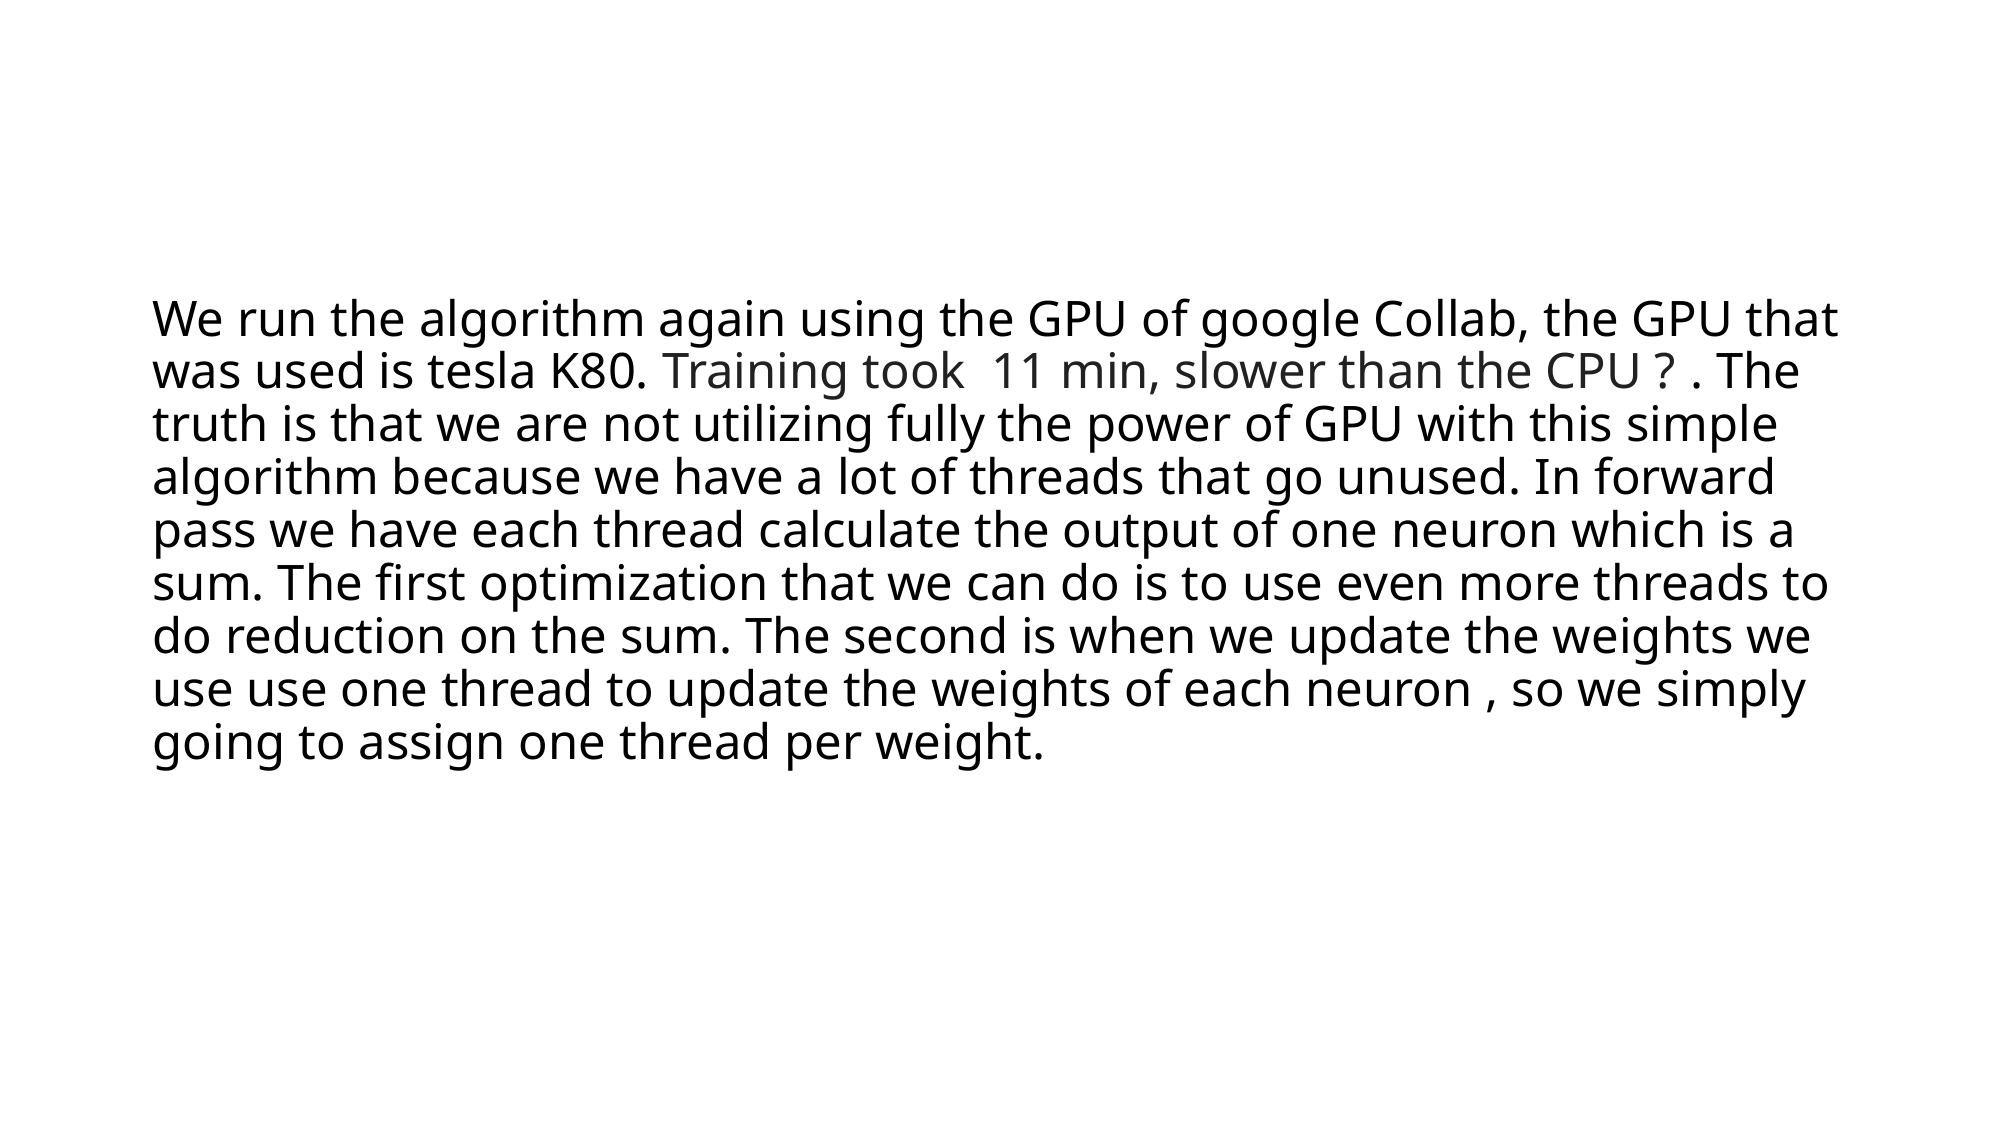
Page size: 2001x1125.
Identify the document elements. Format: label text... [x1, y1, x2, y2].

list We run the algorithm again using the GPU of google Collab, the GPU that was used is tesla K80. Training took 11 min, slower than the CPU ? . The truth is that we are not utilizing fully the power of GPU with this simple algorithm because we have a lot of threads that go unused. In forward pass we have each thread calculate the output of one neuron which is a sum. The first optimization that we can do is to use even more threads to do reduction on the sum. The second is when we update the weights we use use one thread to update the weights of each neuron , so we simply going to assign one thread per weight. [137, 286, 1863, 780]
